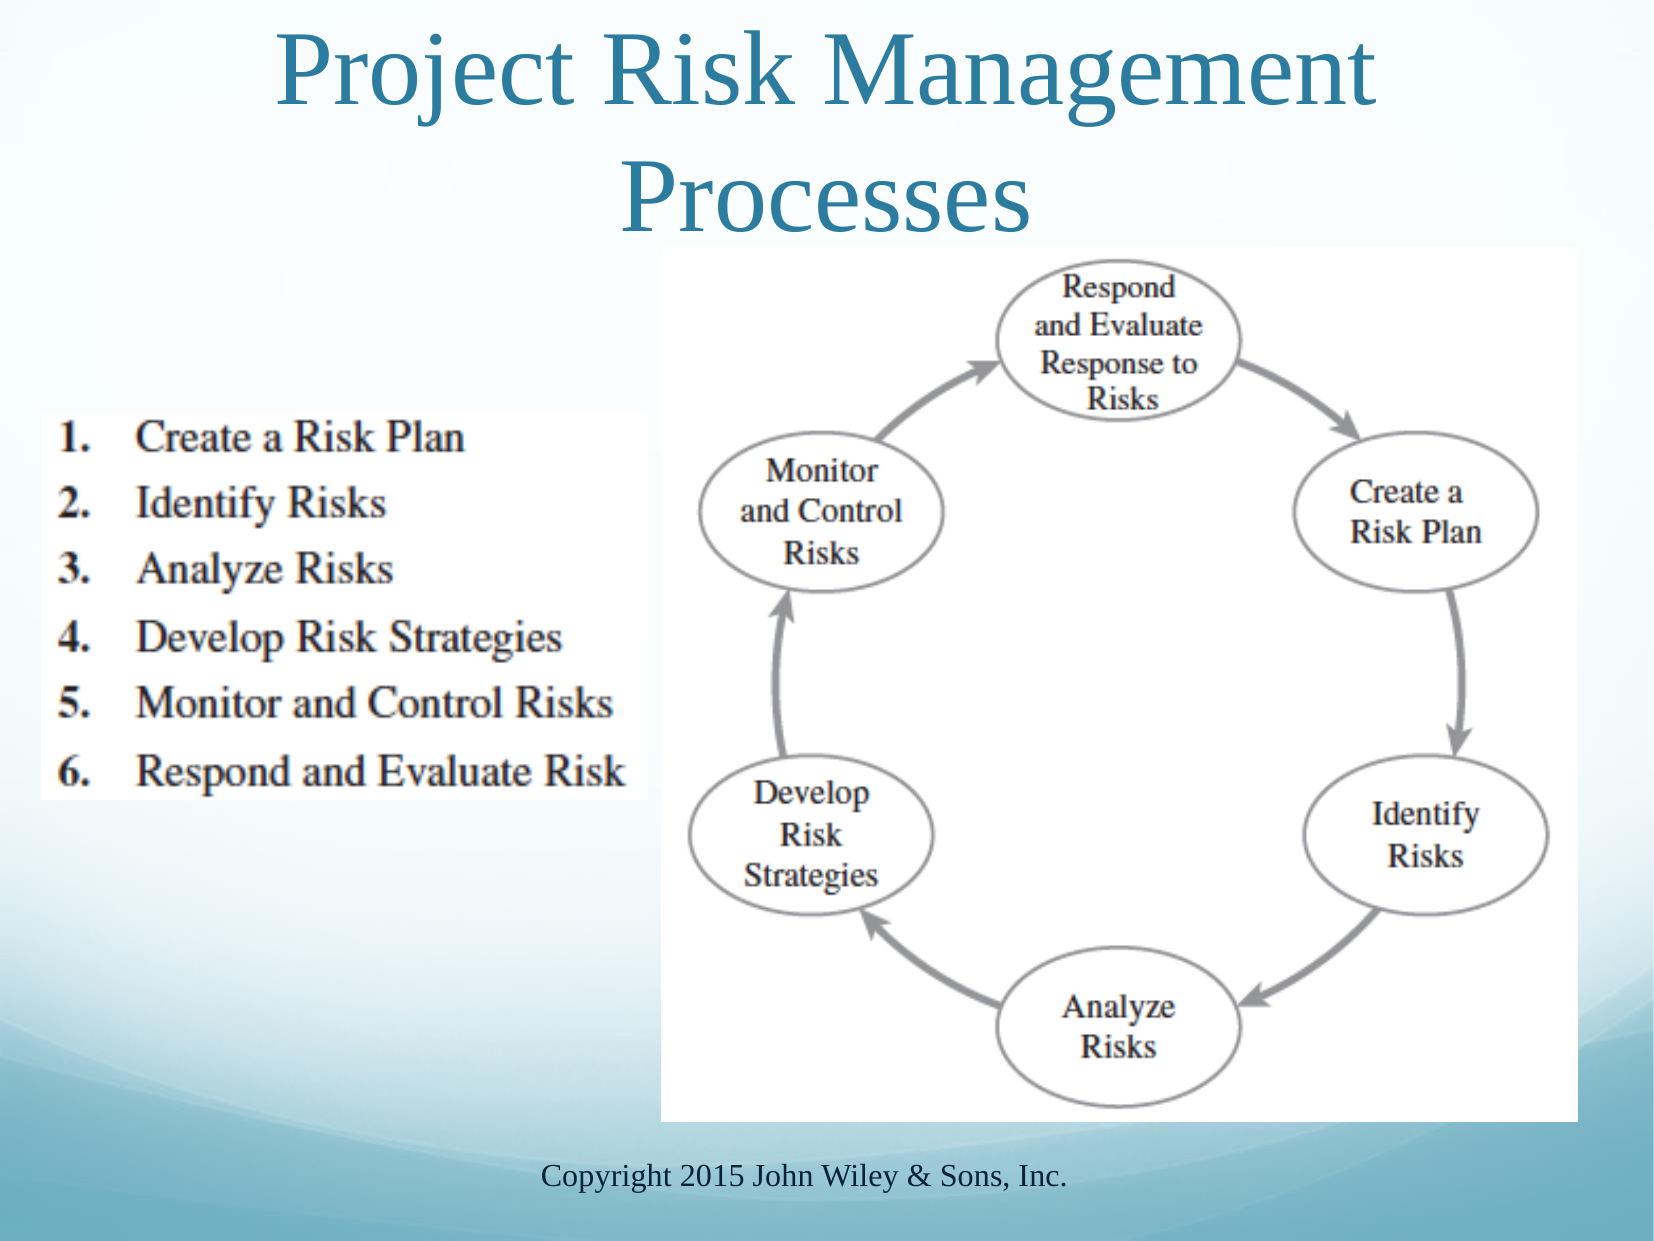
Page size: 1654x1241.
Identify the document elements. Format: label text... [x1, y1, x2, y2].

footer Copyright 2015 John Wiley & Sons, Inc. [524, 1149, 1153, 1216]
picture [0, 0, 1654, 1241]
title Project Risk Management Processes [99, 19, 1554, 262]
